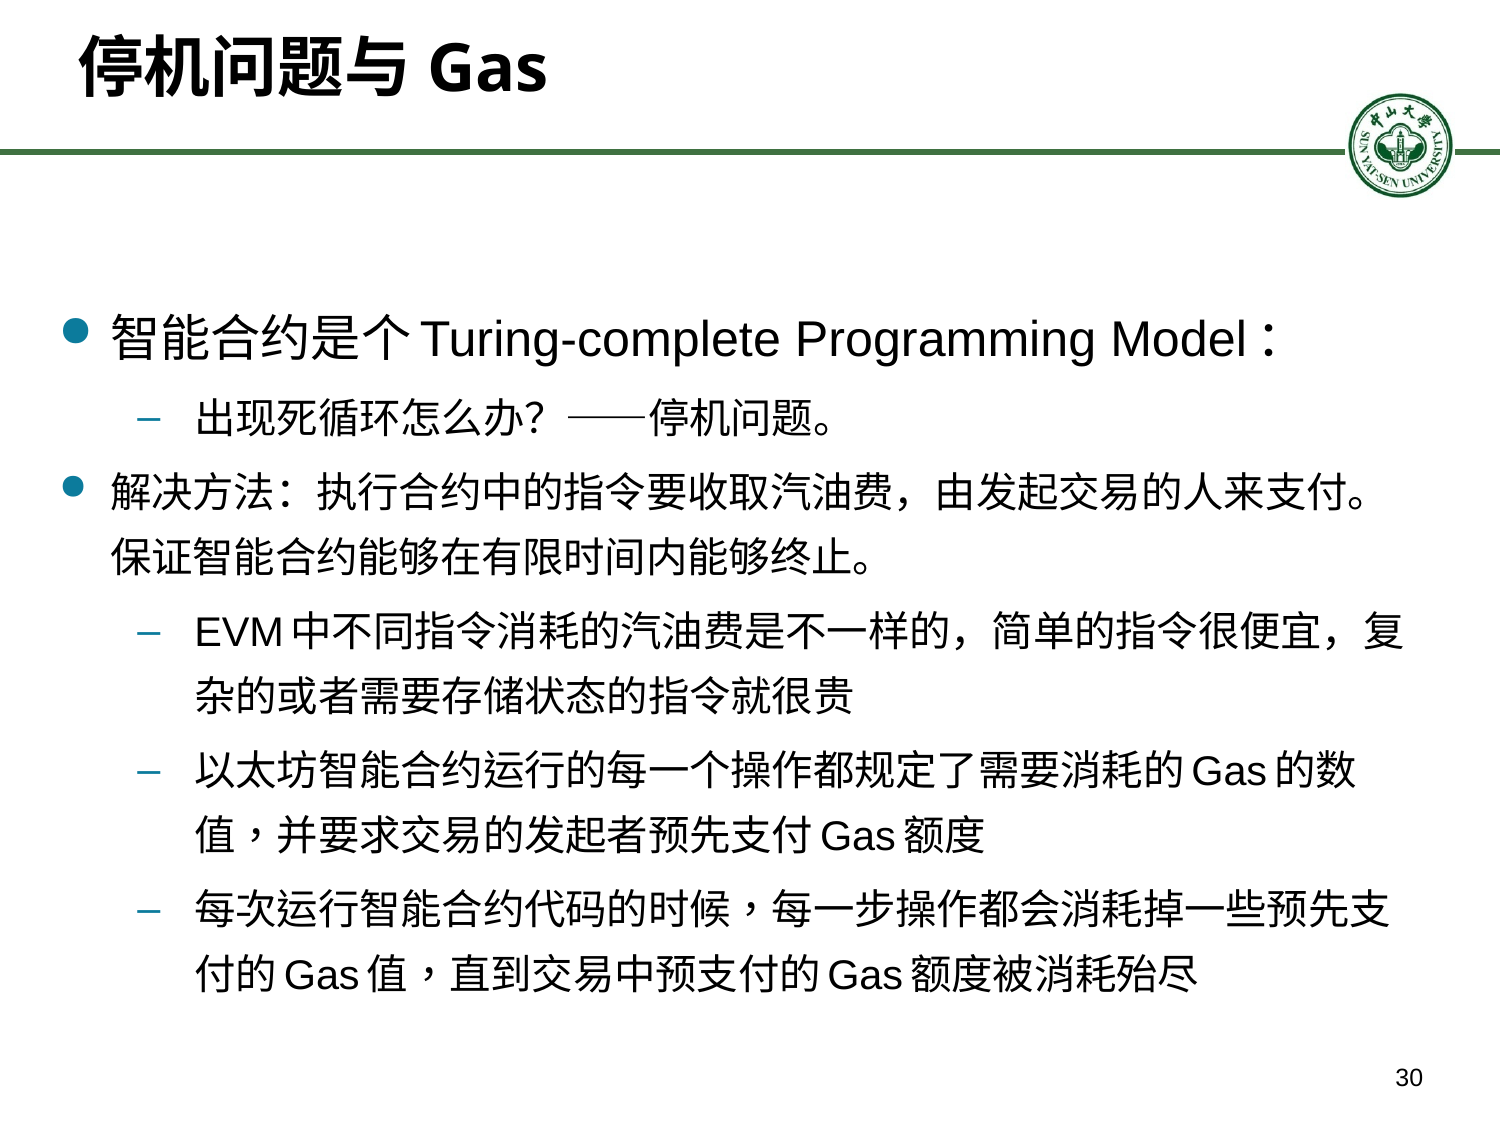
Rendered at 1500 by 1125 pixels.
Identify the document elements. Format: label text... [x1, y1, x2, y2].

picture [1345, 90, 1455, 200]
title 停机问题与Gas [62, 24, 1421, 113]
list 智能合约是个Turing-complete Programming Model： 出现死循环怎么办？——停机问题。 解决方法：执行合约中的指令要收取汽油费，由发起交易的人来支付。保证智能合约能够在有限时间内能够终止。 EVM中不同指令消耗的汽油费是不一样的，简单的指令很便宜，复杂的或者需要存储状态的指令就很贵 以太坊智能合约运行的每一个操作都规定了需要消耗的Gas的数值，并要求交易的发起者预先支付Gas额度 每次运行智能合约代码的时候，每一步操作都会消耗掉一些预先支付的Gas值，直到交易中预支付的Gas额度被消耗殆尽 [46, 281, 1421, 1023]
